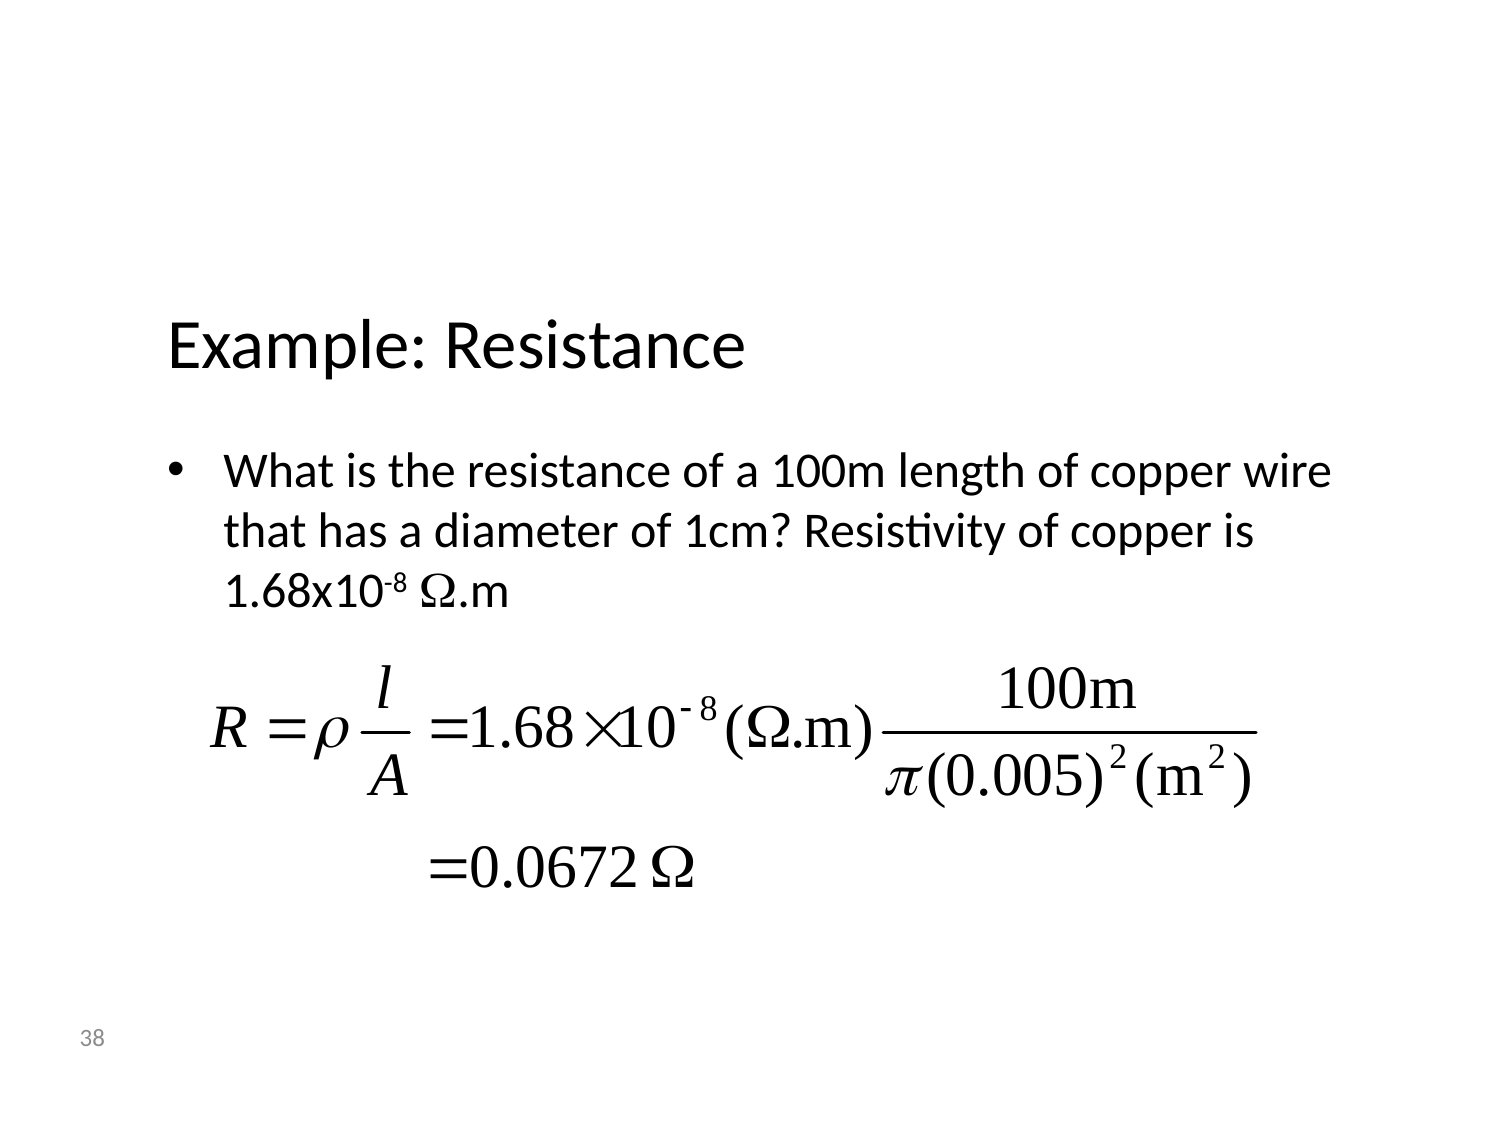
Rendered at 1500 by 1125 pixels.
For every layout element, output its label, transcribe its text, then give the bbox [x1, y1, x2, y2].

slide_number 38 [64, 1006, 415, 1067]
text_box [198, 646, 1268, 904]
list What is the resistance of a 100m length of copper wire that has a diameter of 1cm? Resistivity of copper is 1.68x10-8 .m [151, 430, 1426, 957]
title Example: Resistance [151, 284, 1426, 397]
